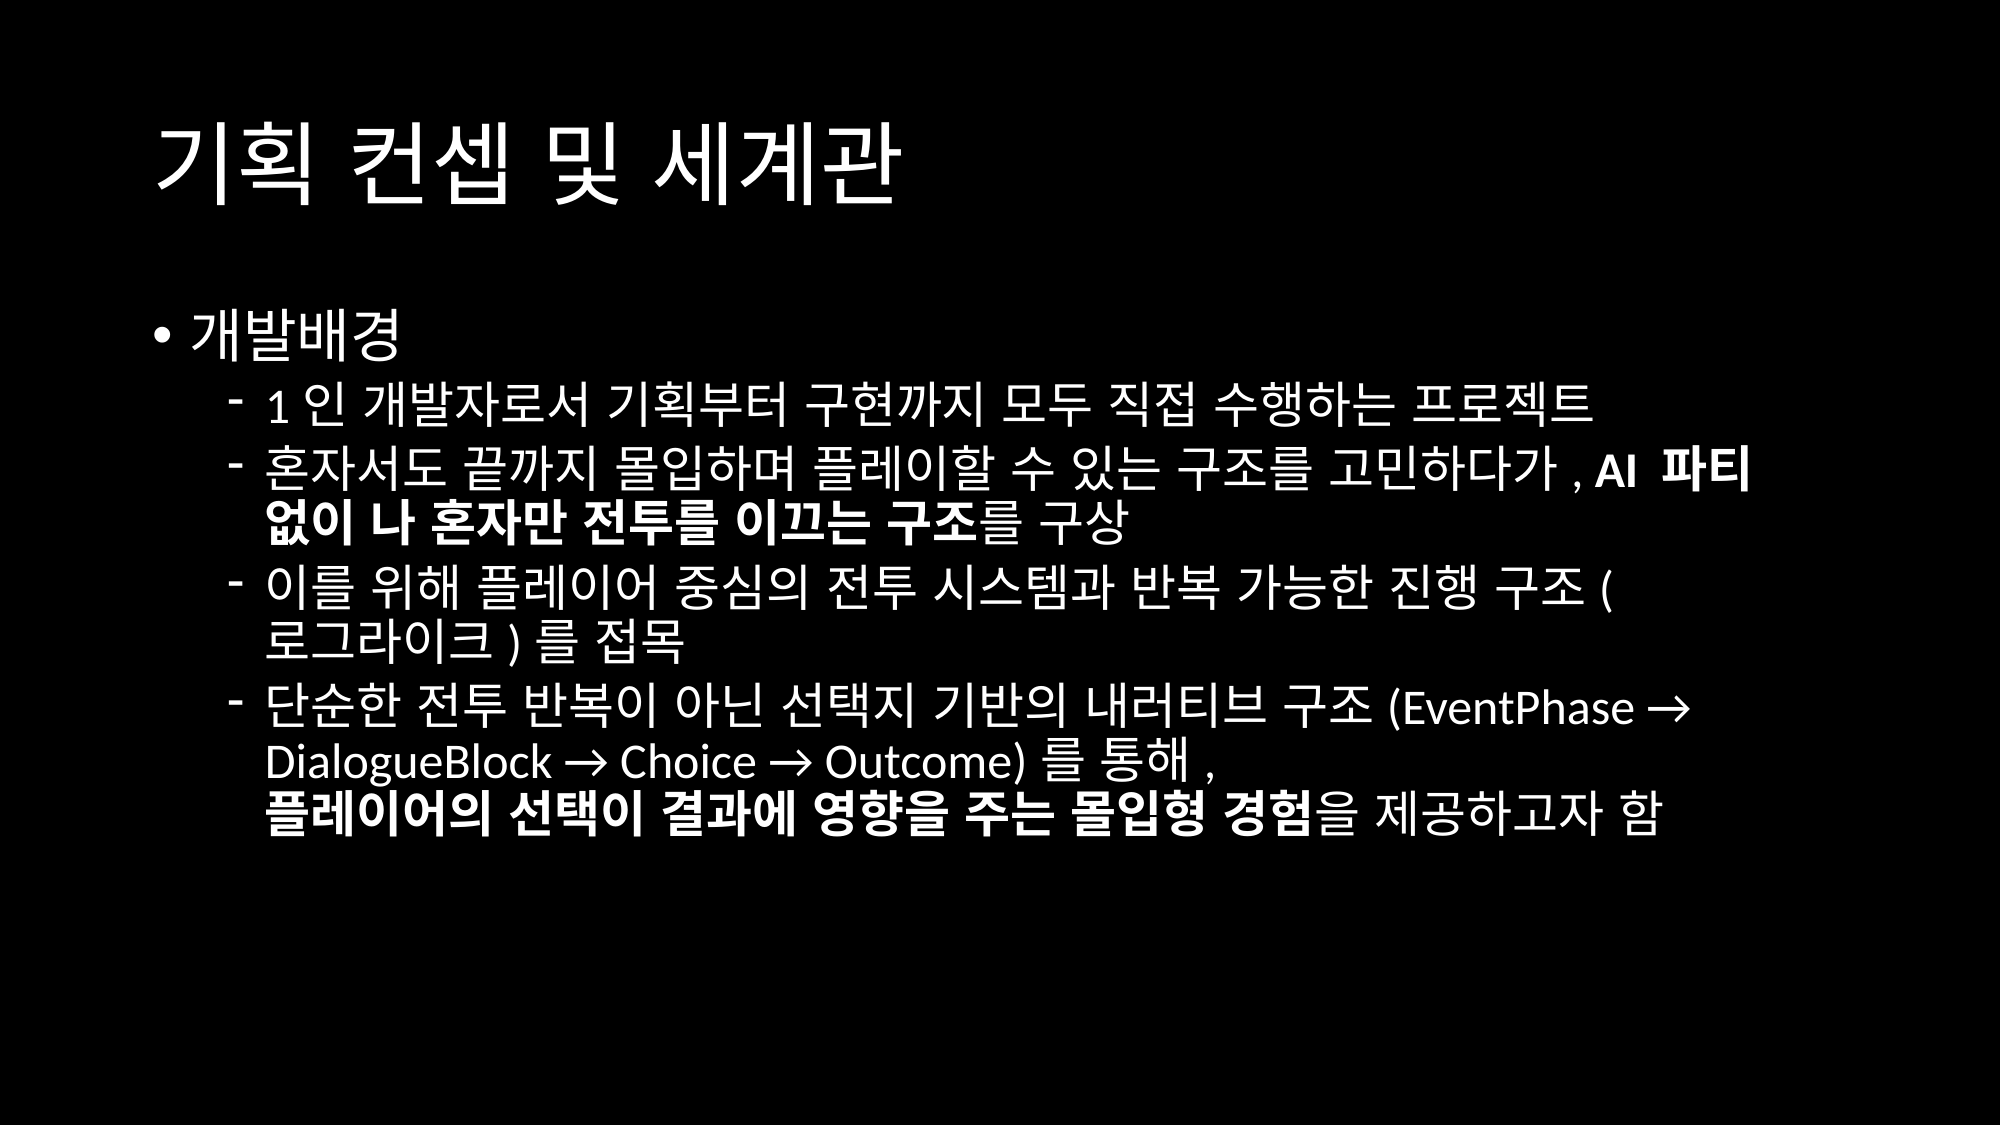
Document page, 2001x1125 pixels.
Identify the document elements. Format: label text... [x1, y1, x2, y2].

title 기획 컨셉 및 세계관 [137, 59, 1863, 278]
list 개발배경 1인 개발자로서 기획부터 구현까지 모두 직접 수행하는 프로젝트 혼자서도 끝까지 몰입하며 플레이할 수 있는 구조를 고민하다가, AI 파티 없이 나 혼자만 전투를 이끄는 구조를 구상 이를 위해 플레이어 중심의 전투 시스템과 반복 가능한 진행 구조(로그라이크)를 접목 단순한 전투 반복이 아닌 선택지 기반의 내러티브 구조(EventPhase → DialogueBlock → Choice → Outcome)를 통해, 플레이어의 선택이 결과에 영향을 주는 몰입형 경험을 제공하고자 함 [137, 299, 1863, 1014]
